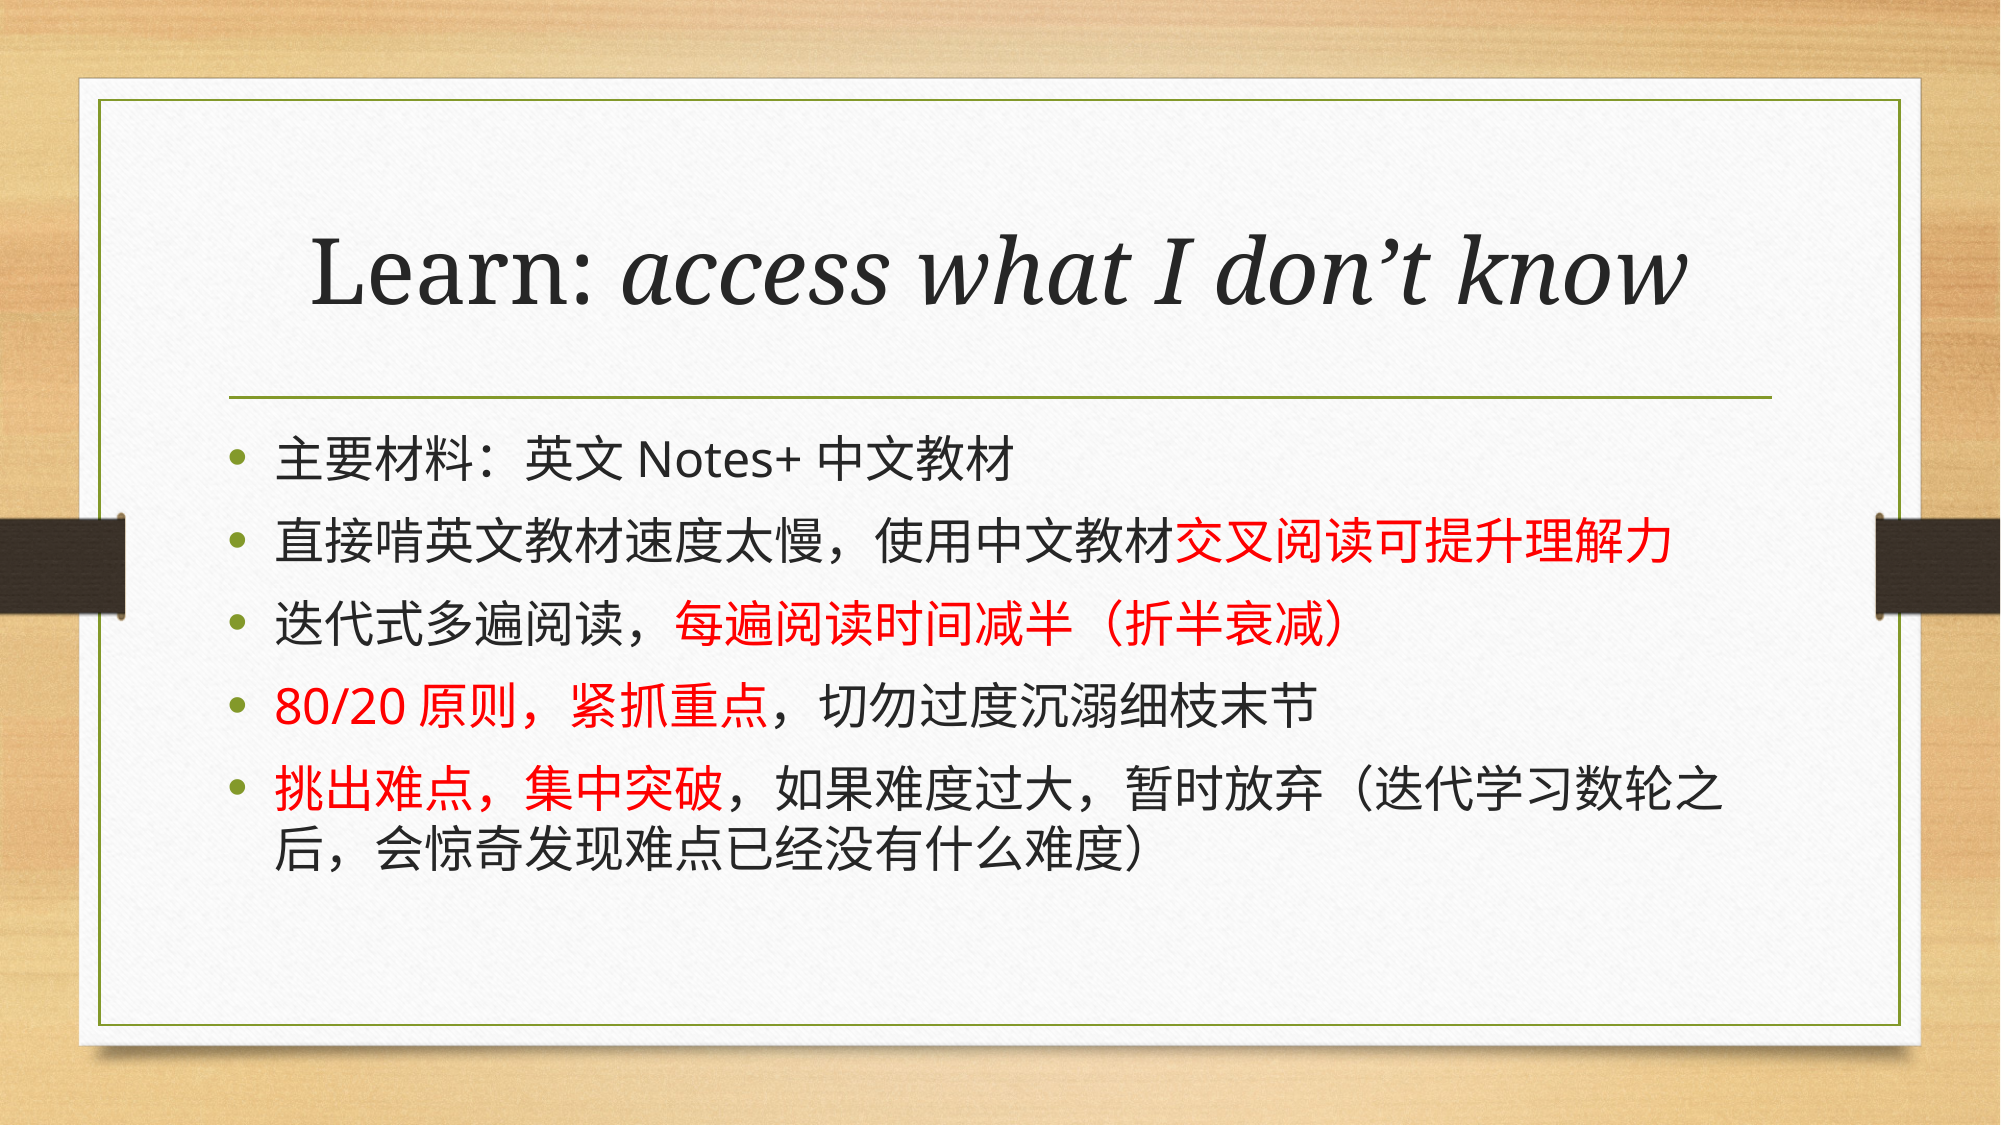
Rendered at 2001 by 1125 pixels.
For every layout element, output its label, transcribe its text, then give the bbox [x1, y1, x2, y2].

picture [0, 0, 2001, 1125]
title Learn: access what I don’t know [212, 161, 1788, 375]
list 主要材料：英文Notes+中文教材 直接啃英文教材速度太慢，使用中文教材交叉阅读可提升理解力 迭代式多遍阅读，每遍阅读时间减半（折半衰减） 80/20原则，紧抓重点，切勿过度沉溺细枝末节 挑出难点，集中突破，如果难度过大，暂时放弃（迭代学习数轮之后，会惊奇发现难点已经没有什么难度） [212, 419, 1788, 964]
